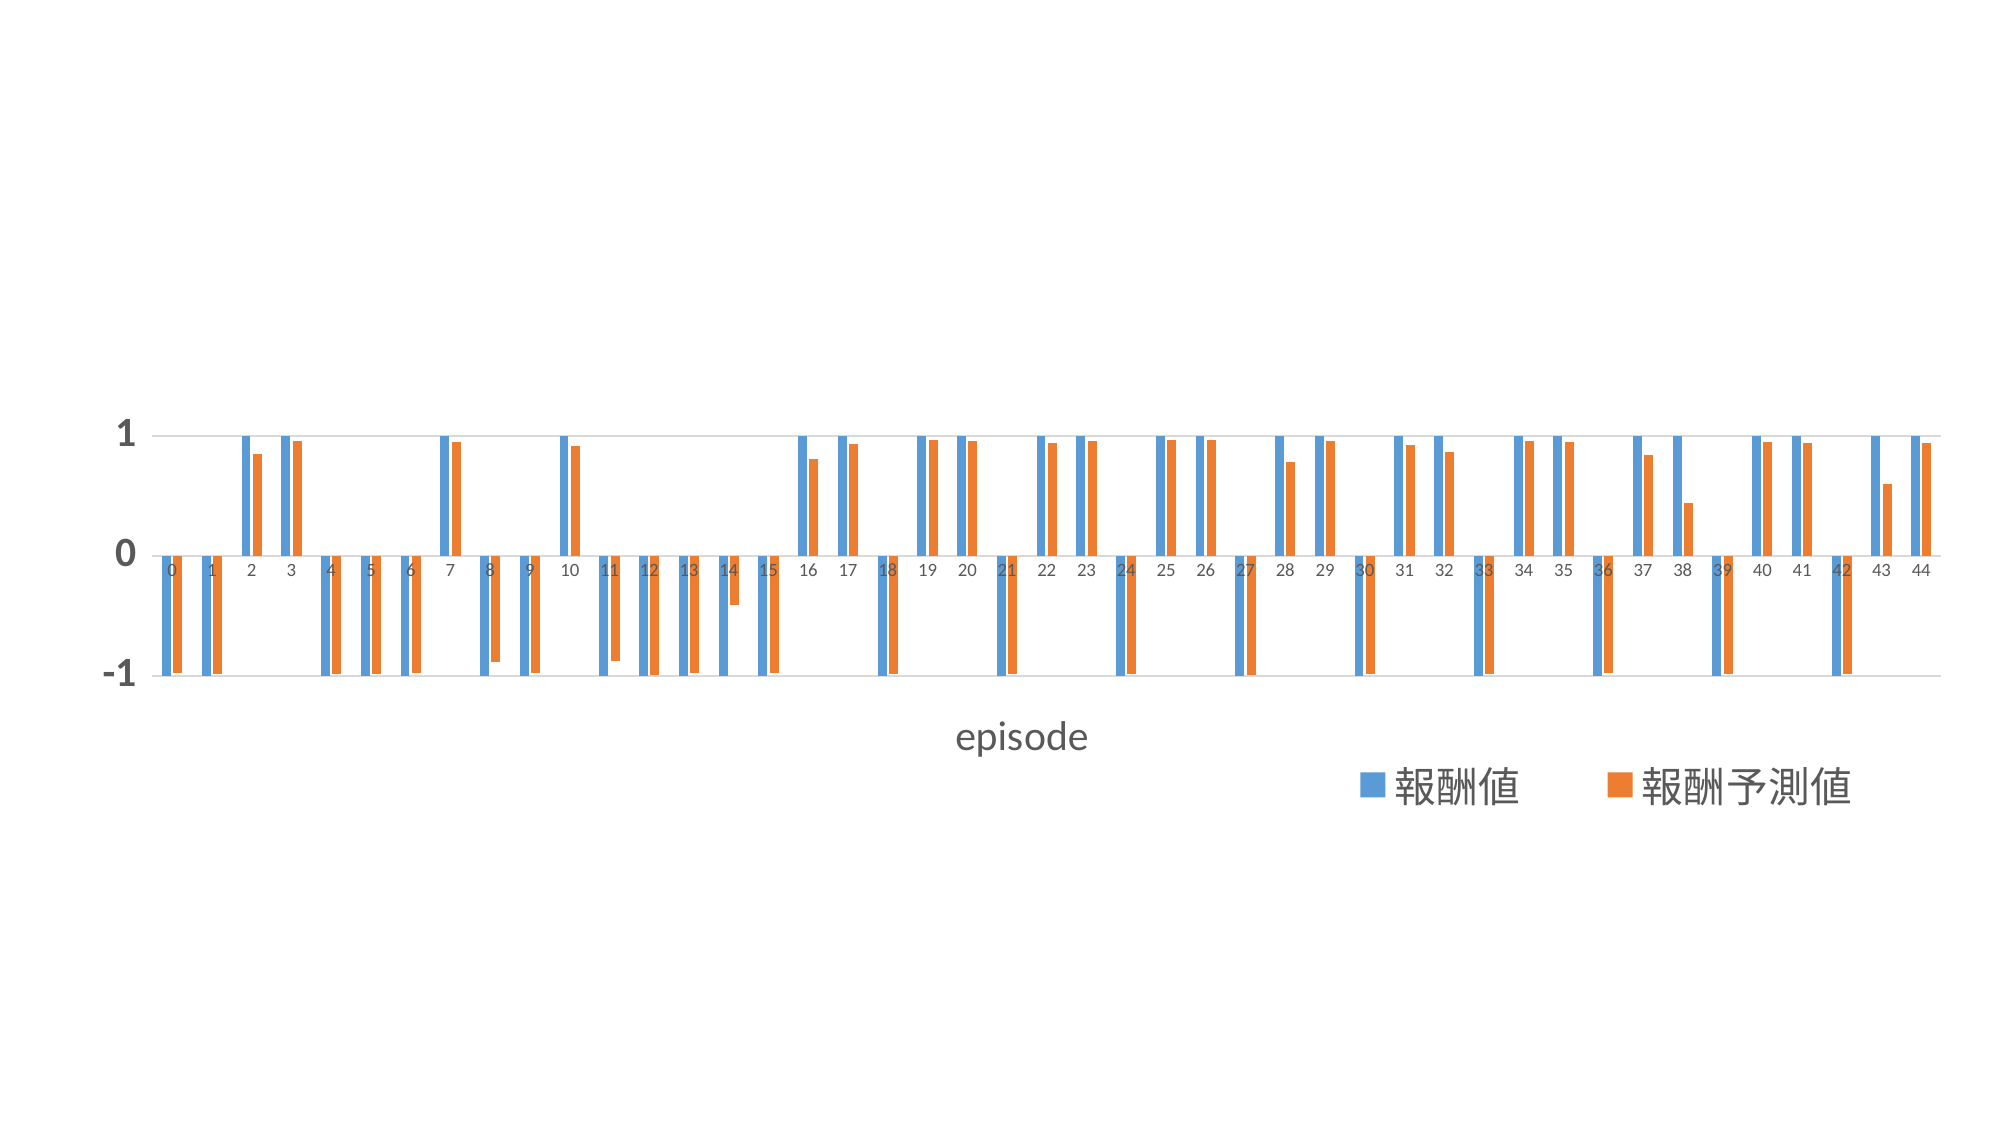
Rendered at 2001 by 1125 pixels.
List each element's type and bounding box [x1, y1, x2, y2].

chart [64, 405, 1980, 888]
